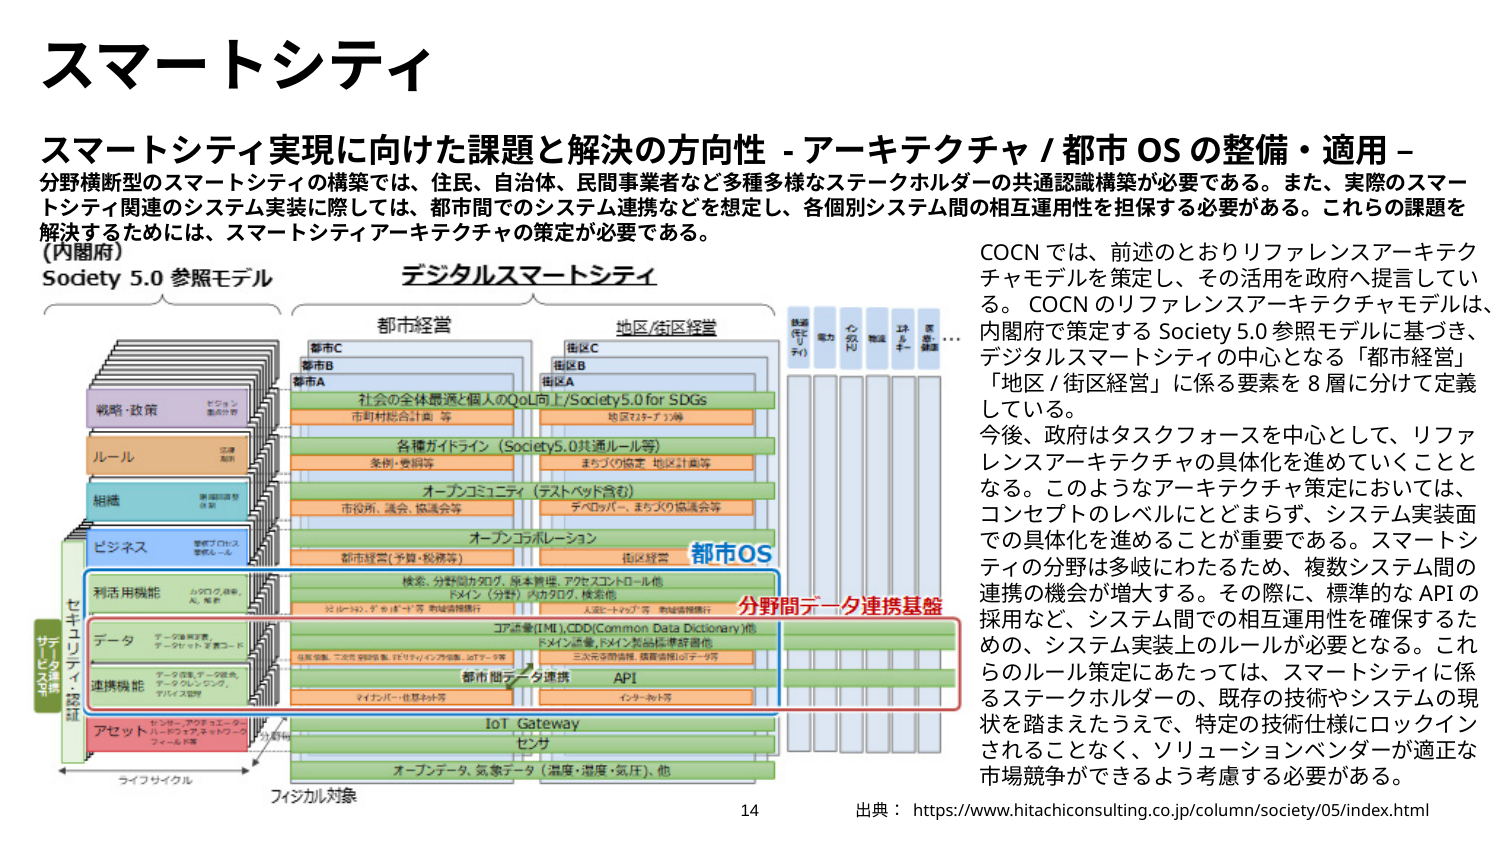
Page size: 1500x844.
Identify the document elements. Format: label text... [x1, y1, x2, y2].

slide_number 14 [705, 815, 795, 821]
text_box 出典： https://www.hitachiconsulting.co.jp/column/society/05/index.html [688, 792, 1446, 828]
picture [28, 236, 975, 815]
text_box スマートシティ実現に向けた課題と解決の方向性 -アーキテクチャ/都市OSの整備・適用 – 分野横断型のスマートシティの構築では、住民、自治体、民間事業者など多種多様なステークホルダーの共通認識構築が必要である。また、実際のスマートシティ関連のシステム実装に際しては、都市間でのシステム連携などを想定し、各個別システム間の相互運用性を担保する必要がある。これらの課題を解決するためには、スマートシティアーキテクチャの策定が必要である。 [24, 122, 1487, 252]
title スマートシティ [38, 5, 1487, 113]
text_box COCNでは、前述のとおりリファレンスアーキテクチャモデルを策定し、その活用を政府へ提言している。COCNのリファレンスアーキテクチャモデルは、内閣府で策定するSociety 5.0参照モデルに基づき、デジタルスマートシティの中心となる「都市経営」「地区/街区経営」に係る要素を8層に分けて定義している。 今後、政府はタスクフォースを中心として、リファレンスアーキテクチャの具体化を進めていくこととなる。このようなアーキテクチャ策定においては、コンセプトのレベルにとどまらず、システム実装面での具体化を進めることが重要である。スマートシティの分野は多岐にわたるため、複数システム間の連携の機会が増大する。その際に、標準的なAPIの採用など、システム間での相互運用性を確保するための、システム実装上のルールが必要となる。これらのルール策定にあたっては、スマートシティに係るステークホルダーの、既存の技術やシステムの現状を踏まえたうえで、特定の技術仕様にロックインされることなく、ソリューションベンダーが適正な市場競争ができるよう考慮する必要がある。 [965, 231, 1500, 797]
